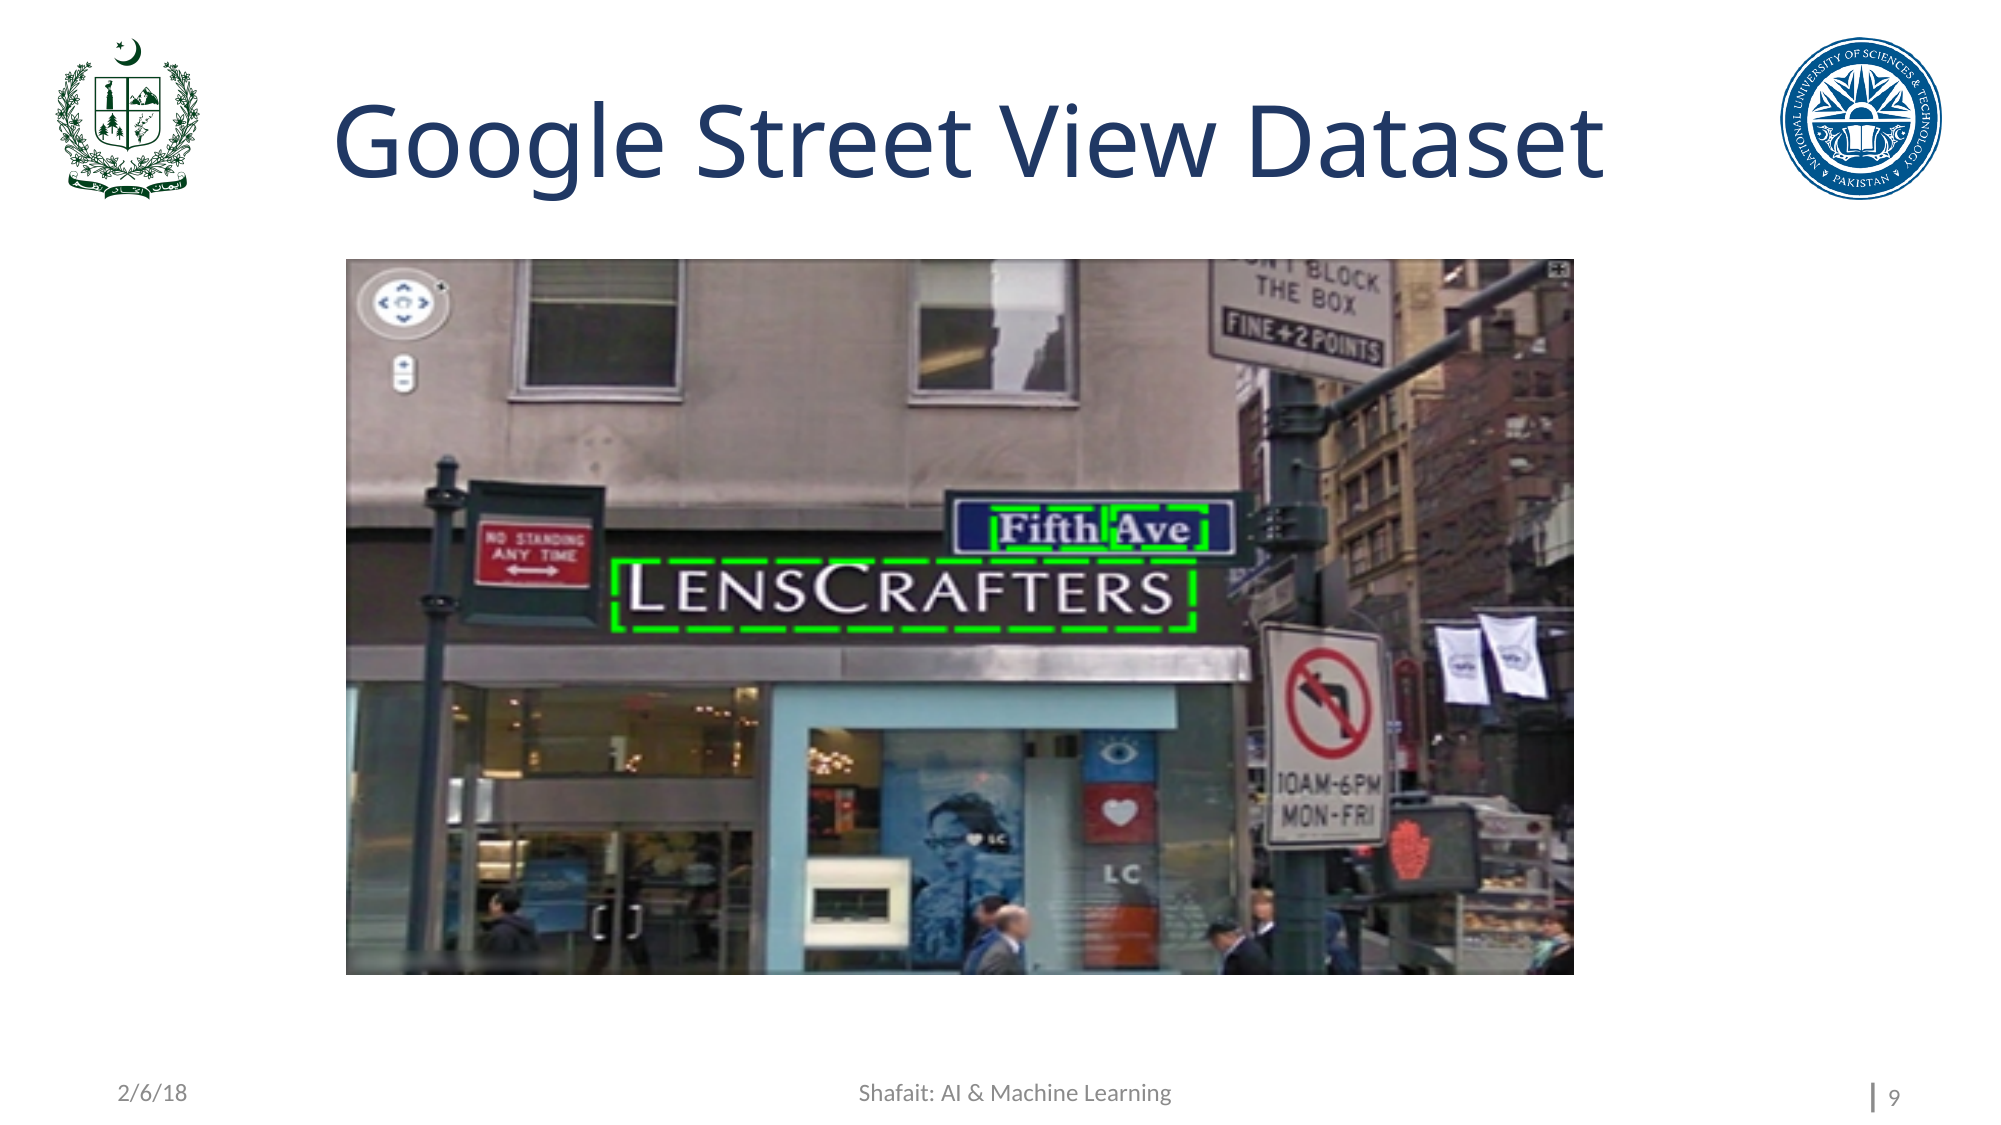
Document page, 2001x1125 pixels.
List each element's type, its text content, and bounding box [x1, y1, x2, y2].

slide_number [102, 1061, 292, 1122]
slide_number ⎪ 9 [1848, 1070, 1943, 1122]
title Google Street View Dataset [316, 109, 1680, 181]
picture [1780, 37, 1942, 200]
picture [55, 38, 200, 200]
footer Shafait: AI & Machine Learning [322, 1061, 1709, 1122]
picture [345, 259, 1574, 975]
